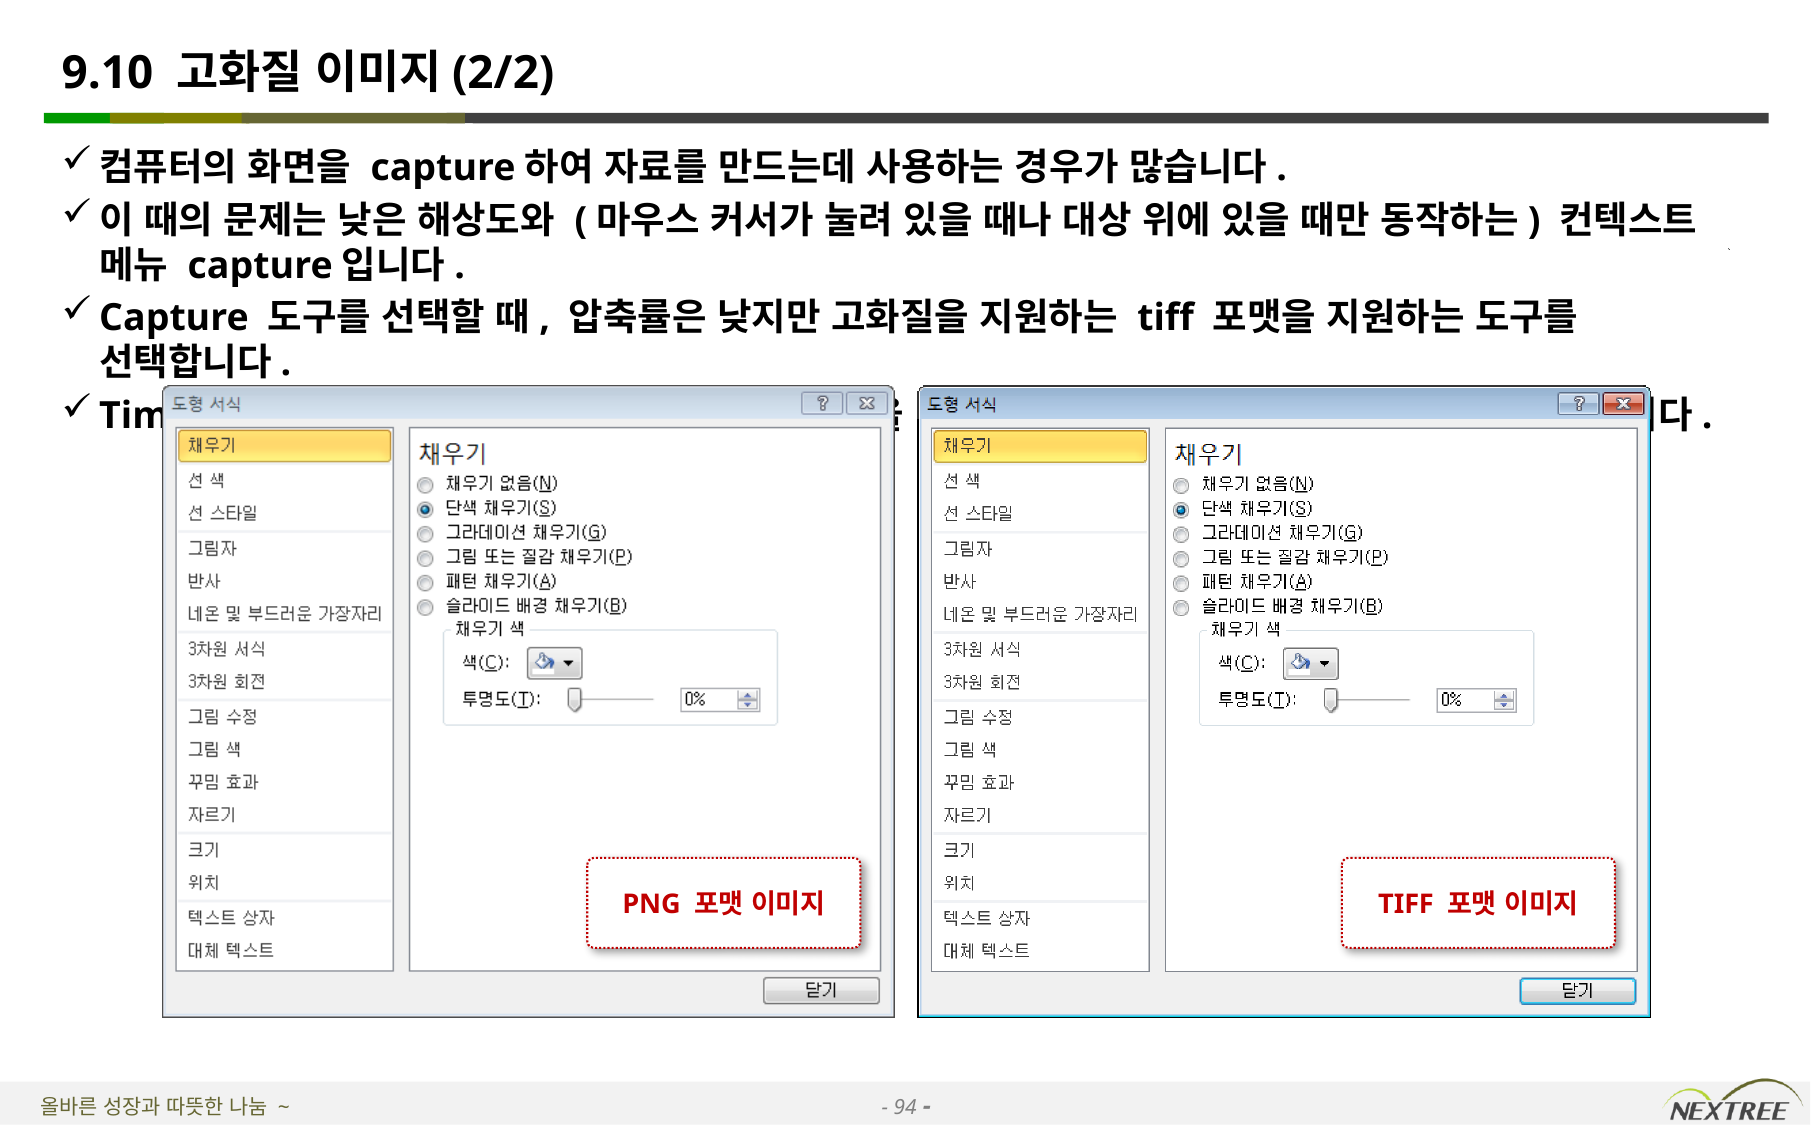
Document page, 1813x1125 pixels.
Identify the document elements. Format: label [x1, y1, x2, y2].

title [55, 22, 1557, 118]
picture [1662, 1078, 1804, 1122]
picture [161, 385, 895, 1018]
picture [917, 385, 1651, 1019]
list [55, 137, 1757, 292]
